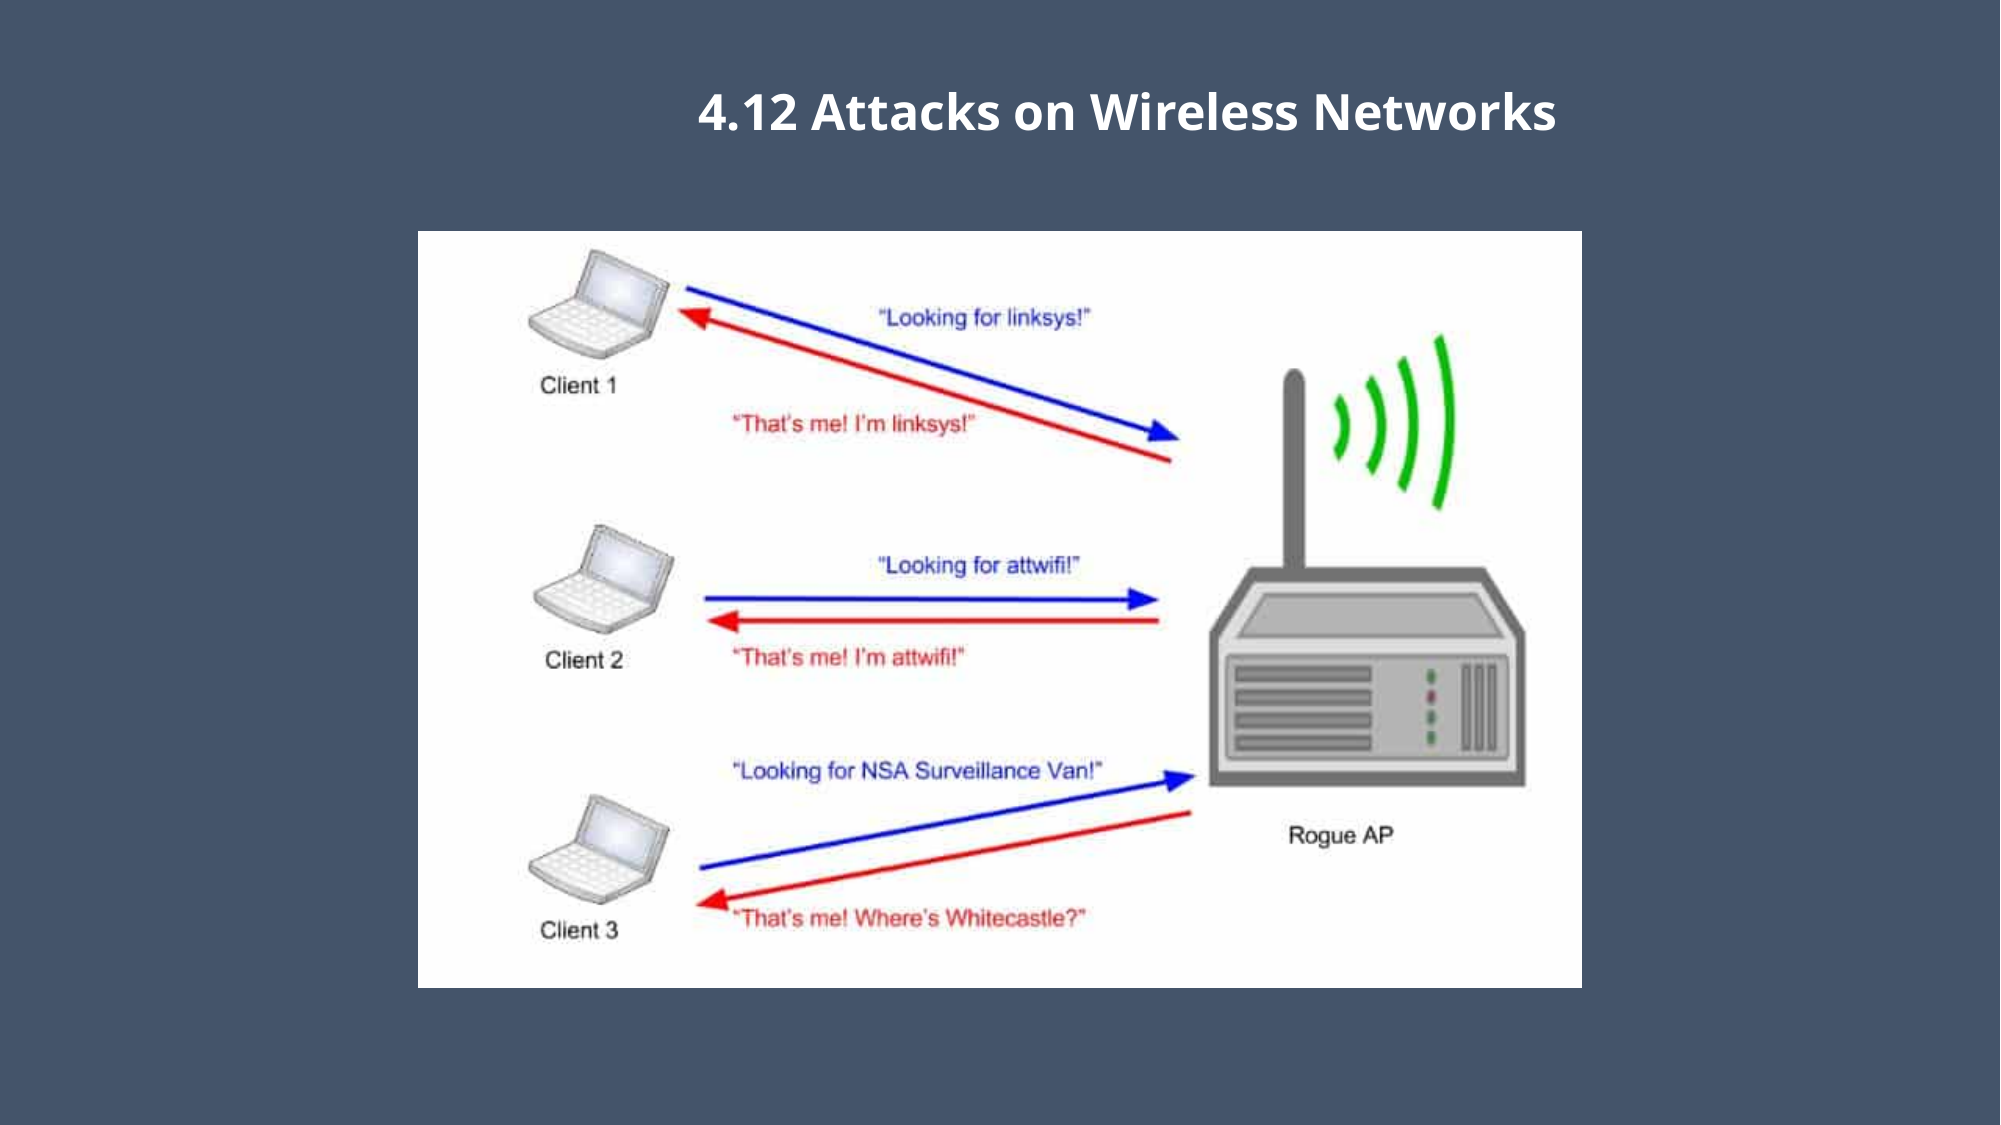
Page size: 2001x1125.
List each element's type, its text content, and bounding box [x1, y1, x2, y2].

title 4.12 Attacks on Wireless Networks [137, 59, 1863, 170]
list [418, 231, 1582, 988]
